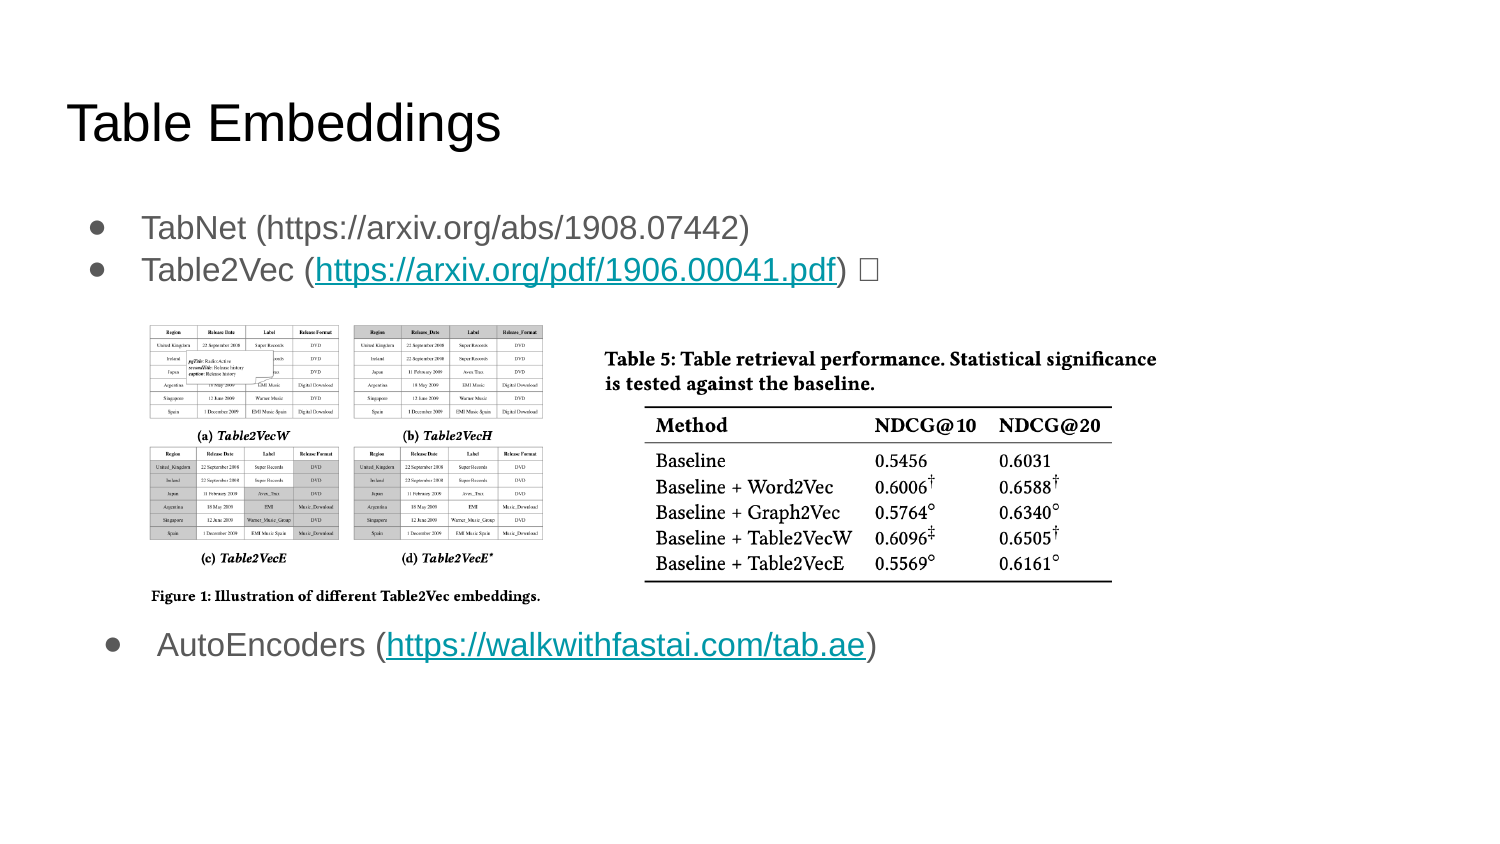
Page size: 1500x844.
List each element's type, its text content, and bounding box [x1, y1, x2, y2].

title Table Embeddings [51, 72, 1449, 167]
picture [139, 315, 574, 617]
list AutoEncoders (https://walkwithfastai.com/tab.ae) [66, 601, 1465, 729]
picture [592, 328, 1168, 589]
list TabNet (https://arxiv.org/abs/1908.07442) Table2Vec (https://arxiv.org/pdf/1906.00041.pdf) ✅ [51, 189, 1449, 316]
